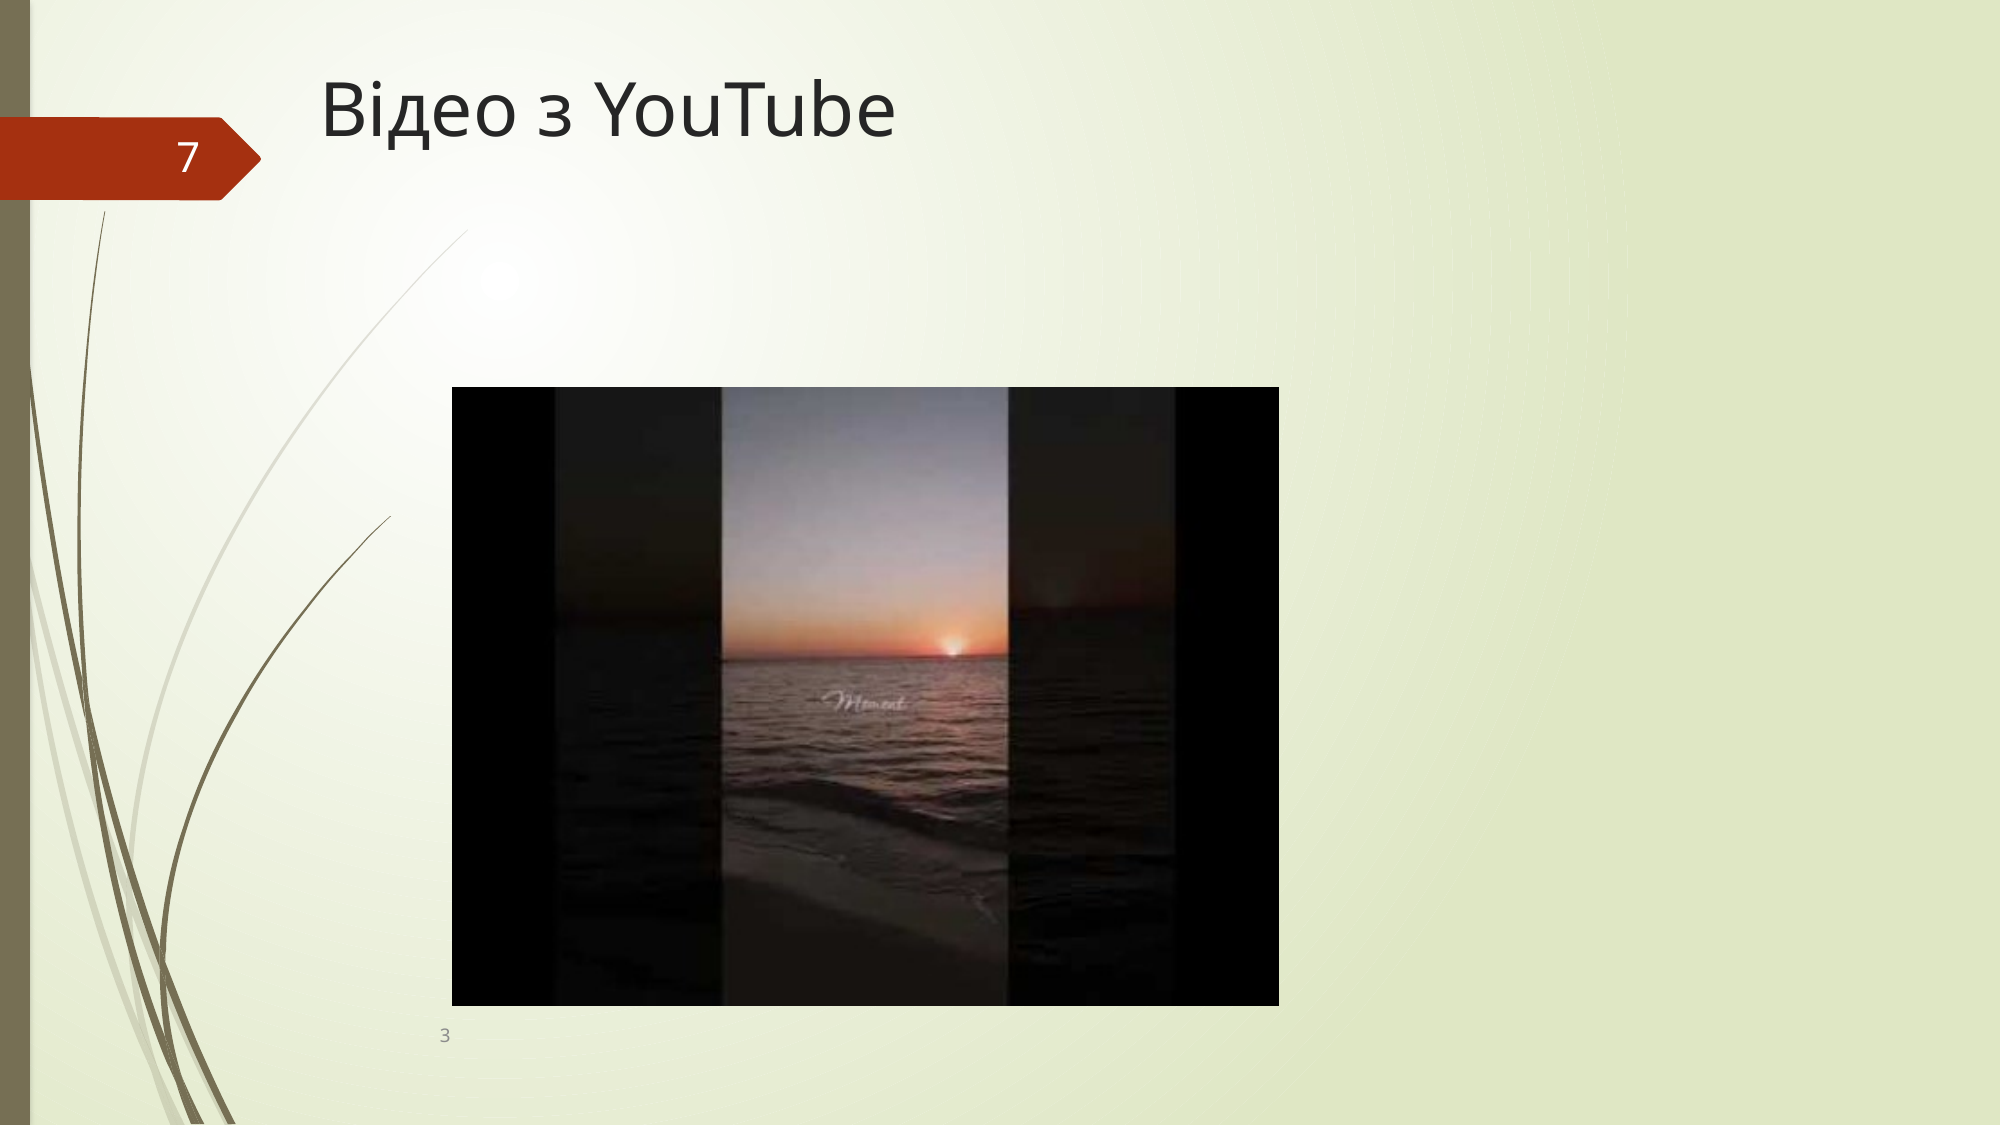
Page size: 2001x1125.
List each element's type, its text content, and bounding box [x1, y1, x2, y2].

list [451, 386, 1280, 1007]
footer 3 [424, 1006, 1675, 1067]
title Відео з YouTube [304, 54, 1766, 265]
slide_number 7 [87, 129, 216, 190]
